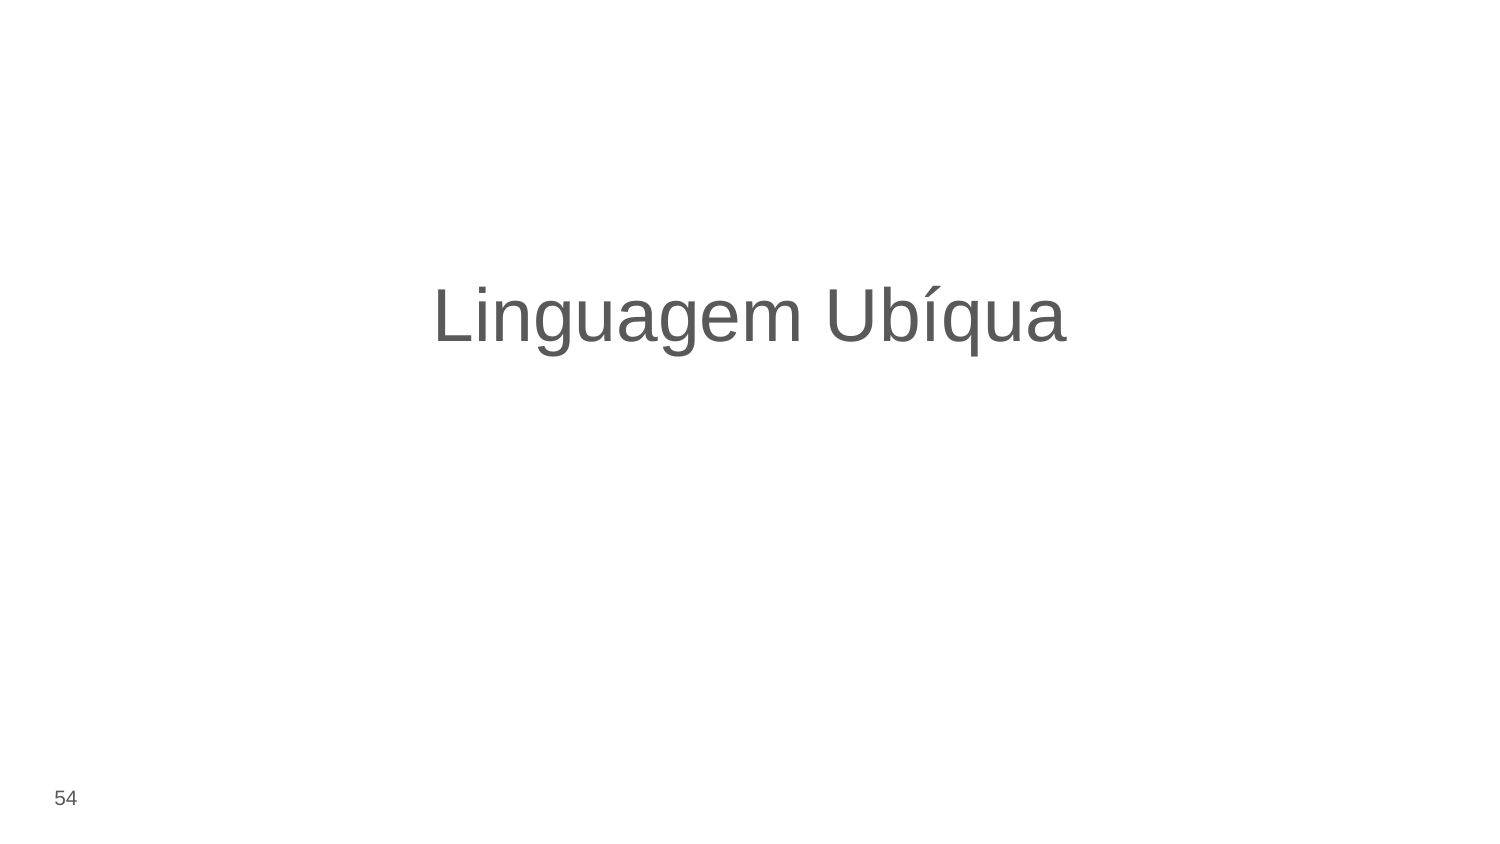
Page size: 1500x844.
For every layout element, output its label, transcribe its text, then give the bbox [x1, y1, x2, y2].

title Linguagem Ubíqua [51, 202, 1449, 341]
slide_number ‹#› [2, 764, 93, 830]
